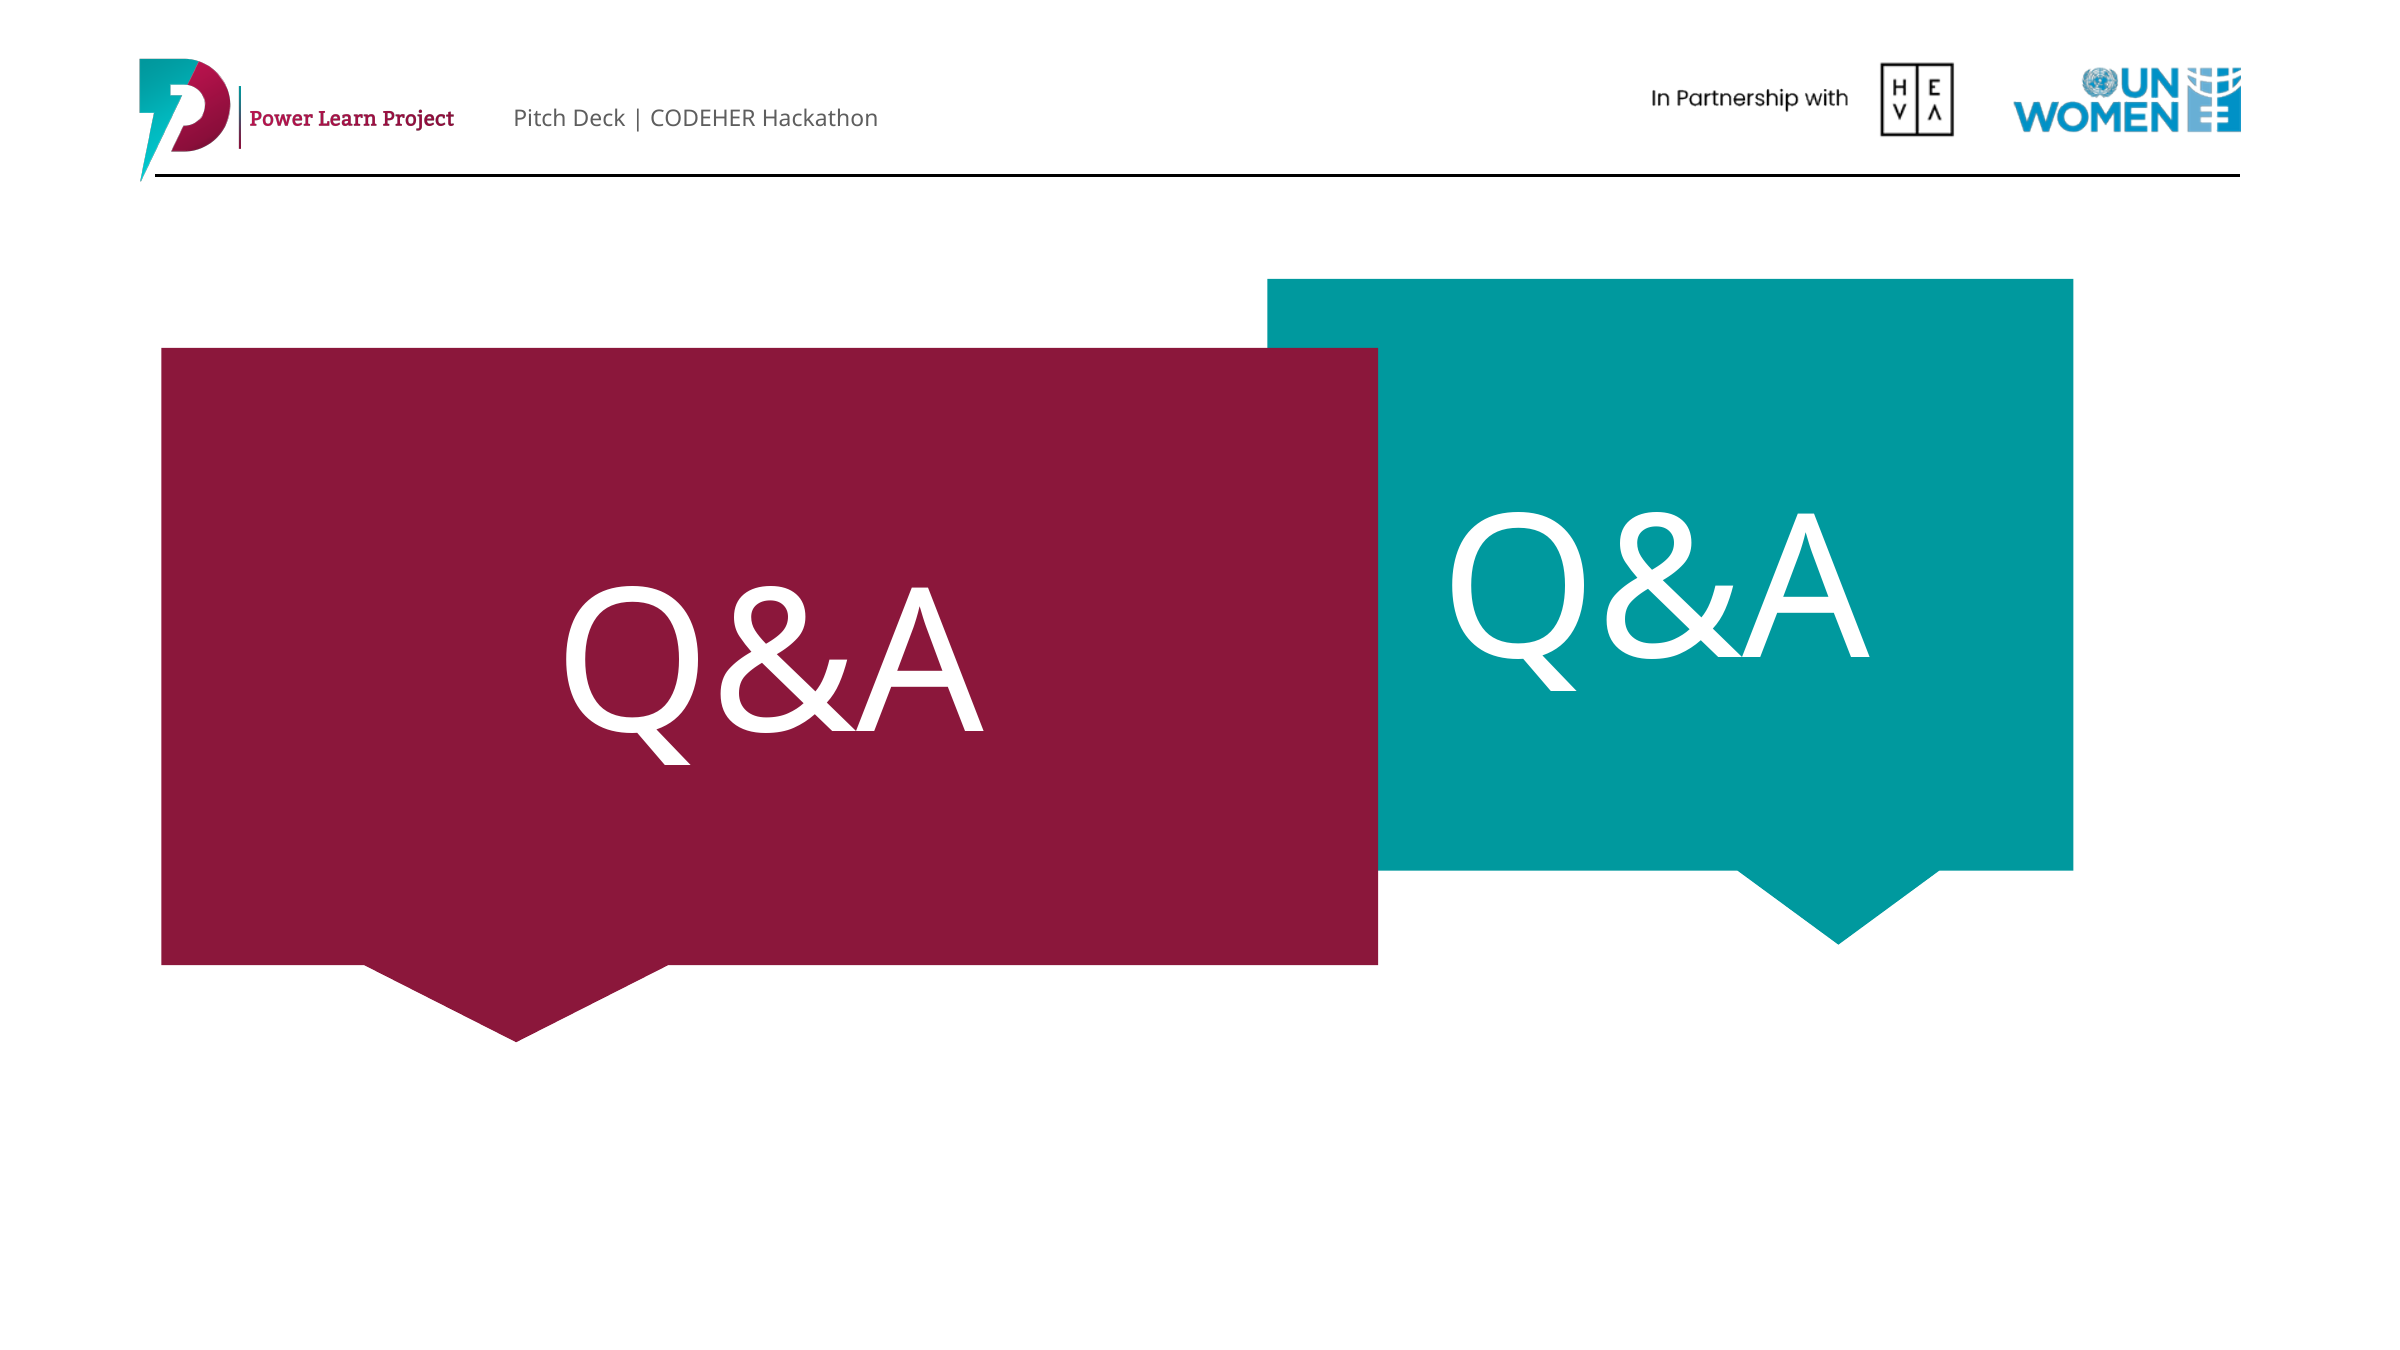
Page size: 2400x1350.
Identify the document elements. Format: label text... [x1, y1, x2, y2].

text_box Q&A [184, 507, 1356, 919]
picture [1652, 42, 2242, 158]
text_box Q&A [1070, 433, 2241, 845]
text_box [1379, 845, 2074, 945]
picture [127, 26, 461, 214]
text_box [1267, 278, 2074, 433]
text_box Pitch Deck | CODEHER Hackathon [508, 98, 1312, 138]
text_box [161, 347, 1379, 1043]
